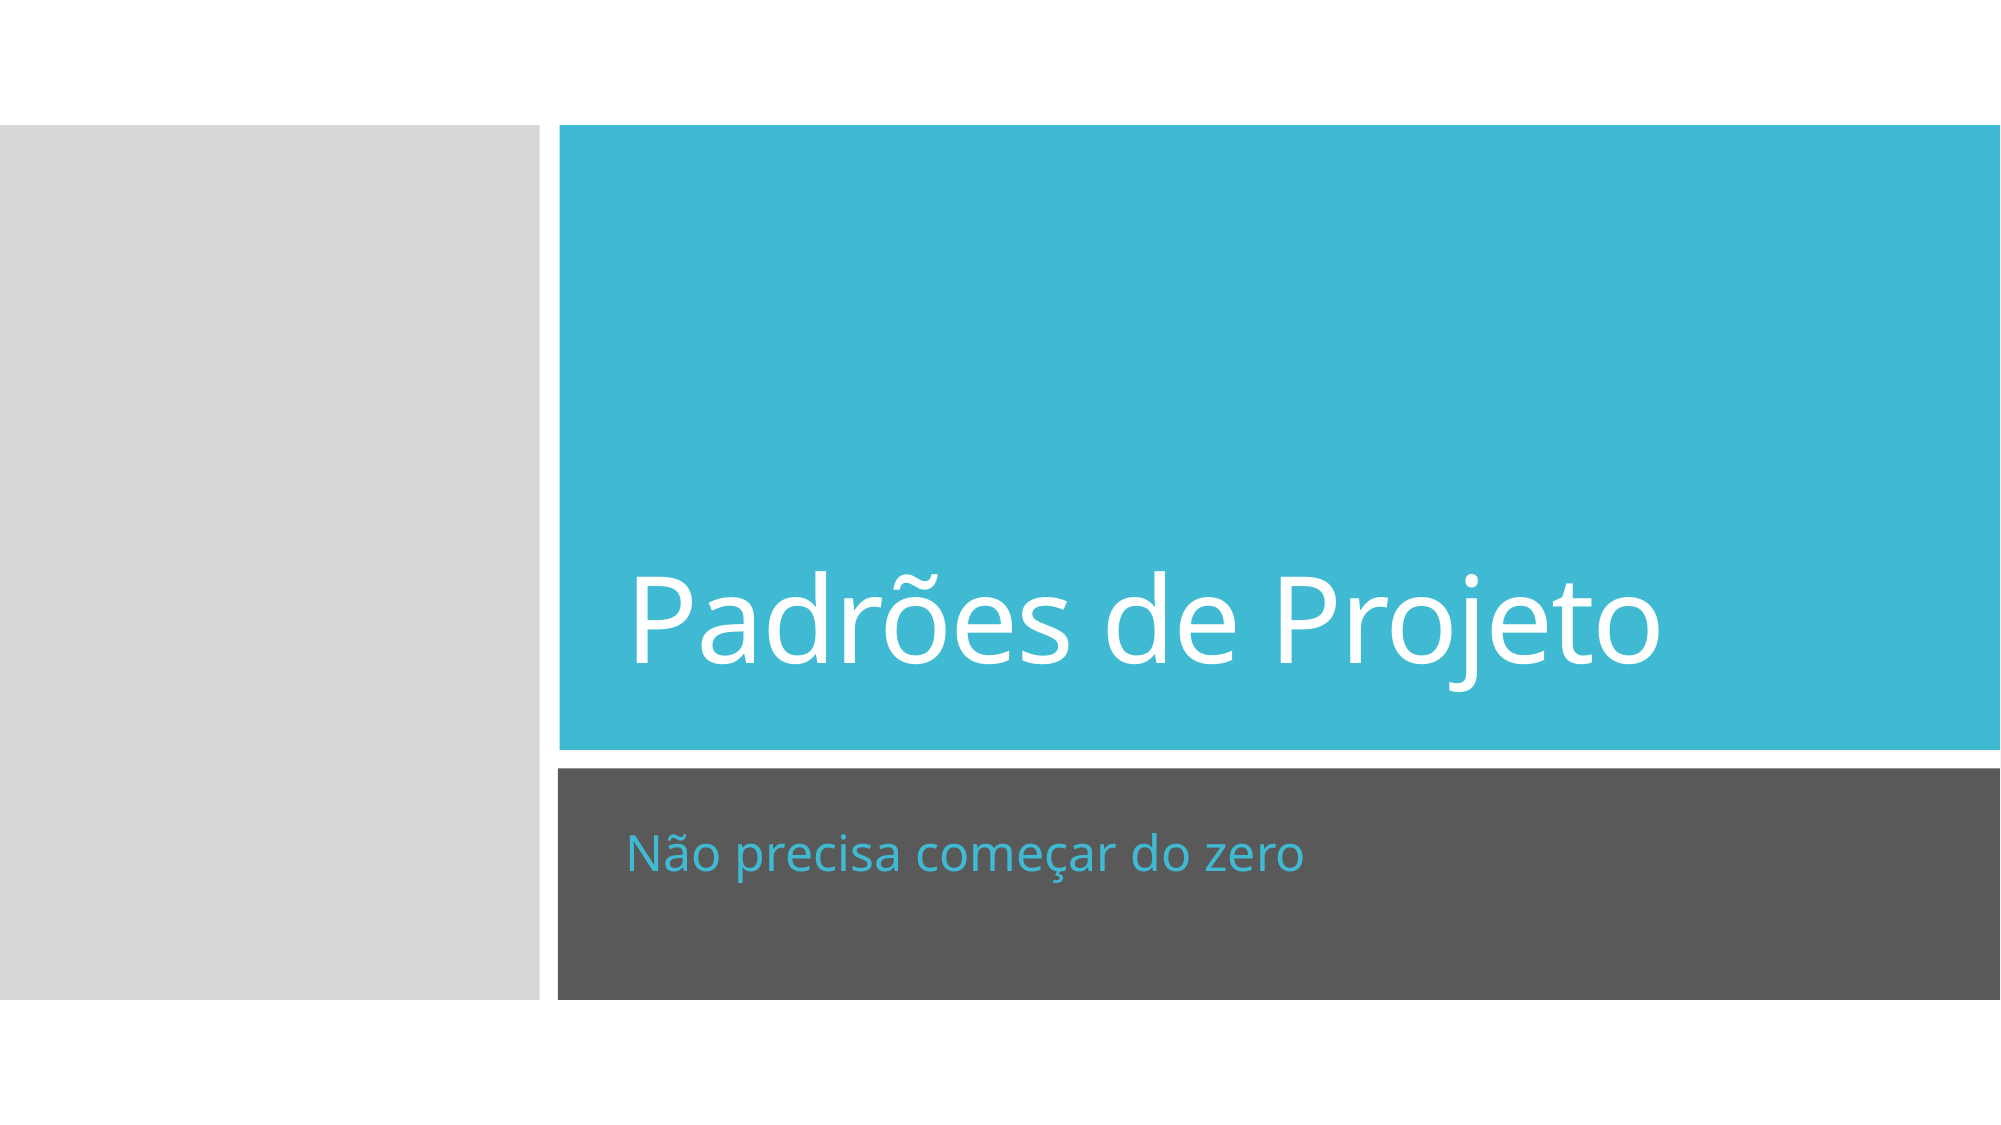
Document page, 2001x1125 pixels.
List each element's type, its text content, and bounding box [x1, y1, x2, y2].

title Padrões de Projeto [610, 213, 1790, 698]
subtitle Não precisa começar do zero [610, 821, 1790, 948]
text_box [0, 124, 541, 1001]
text_box [559, 124, 2000, 751]
text_box [557, 768, 2000, 1001]
text_box [0, 0, 2000, 1125]
